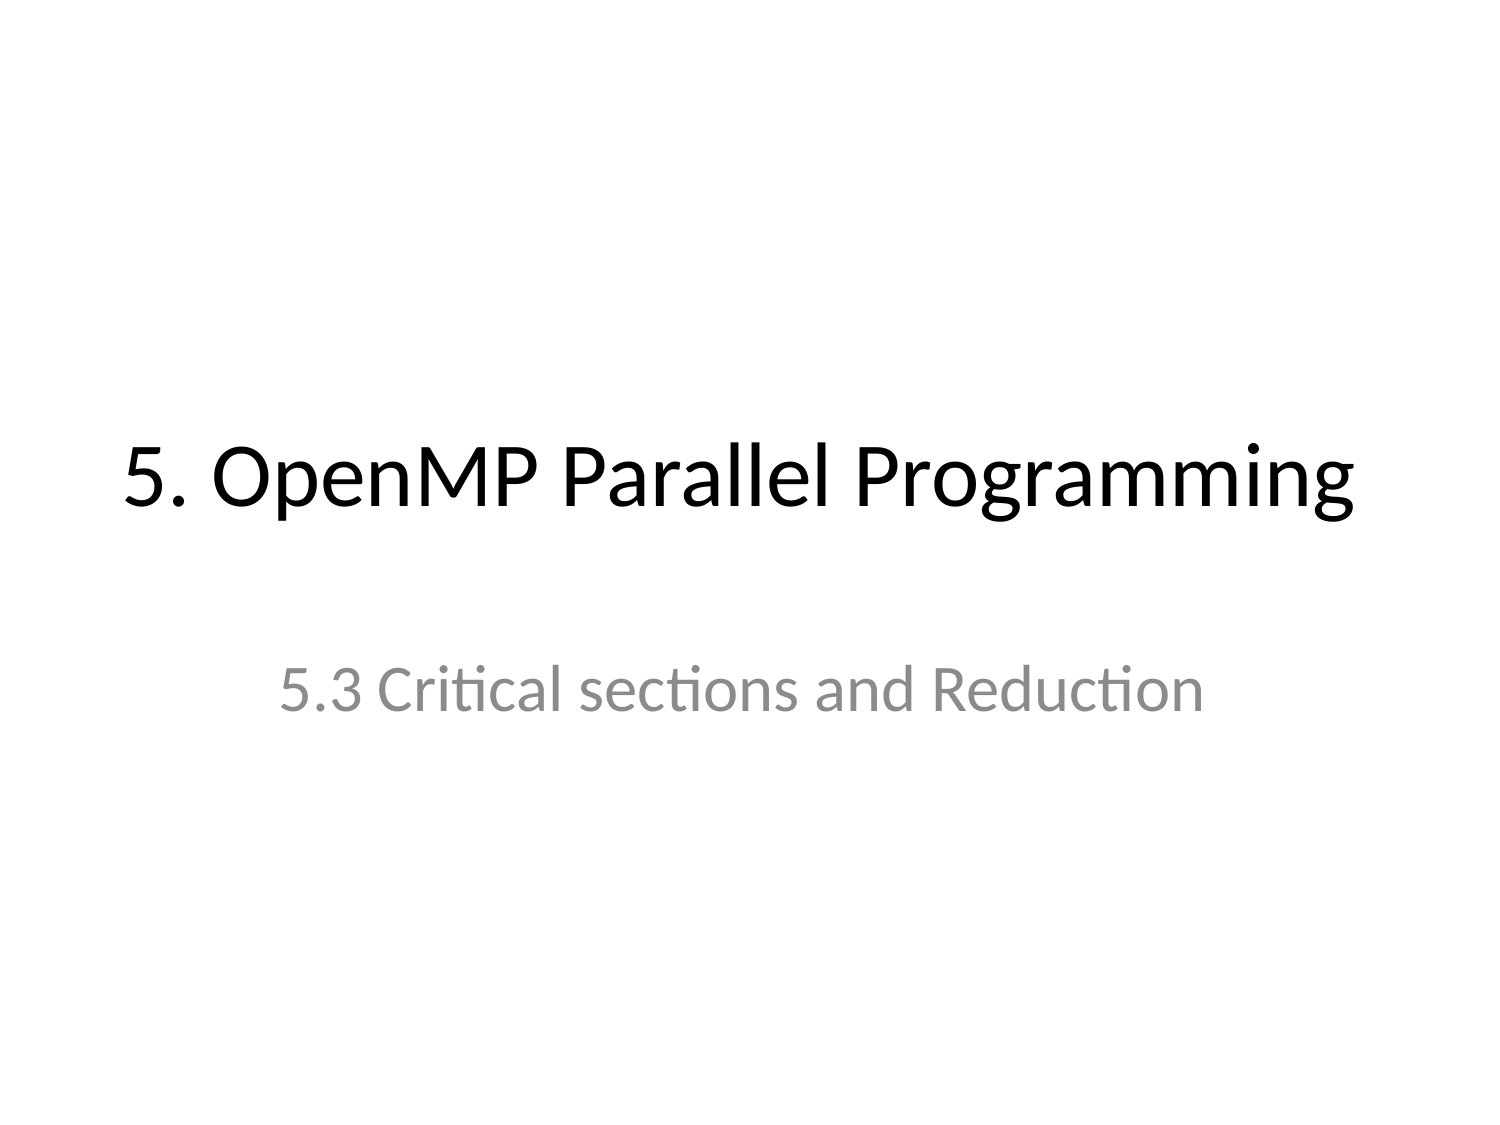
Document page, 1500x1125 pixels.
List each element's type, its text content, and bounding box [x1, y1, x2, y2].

title 5. OpenMP Parallel Programming [40, 349, 1438, 591]
subtitle 5.3 Critical sections and Reduction [225, 637, 1275, 925]
